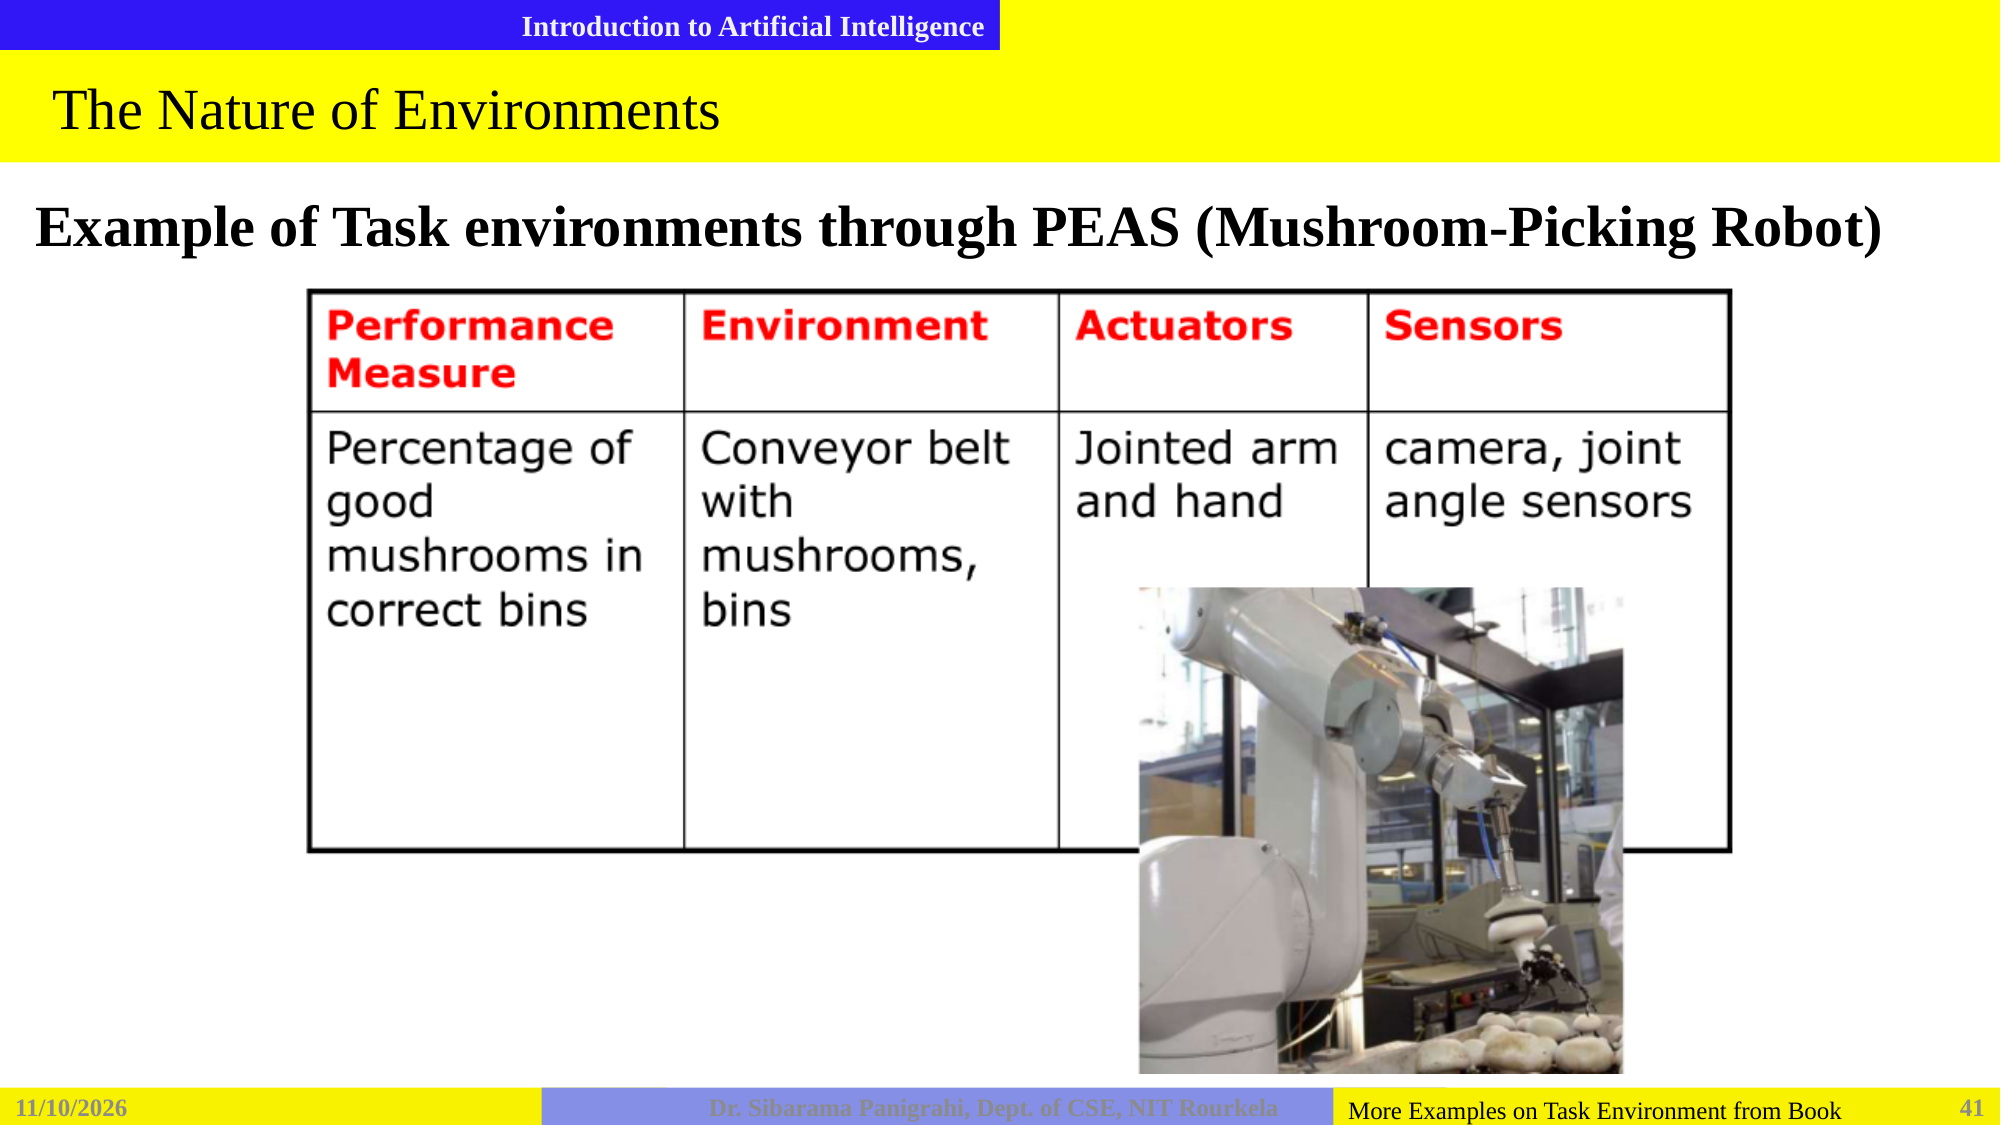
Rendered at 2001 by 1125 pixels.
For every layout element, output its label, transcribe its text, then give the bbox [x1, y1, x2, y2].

picture [290, 266, 1742, 1074]
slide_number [0, 1087, 541, 1125]
title The Nature of Environments [0, 50, 2000, 163]
text_box Example of Task environments through PEAS (Mushroom-Picking Robot) [20, 180, 1962, 265]
slide_number 41 [1954, 1087, 2000, 1125]
footer Dr. Sibarama Panigrahi, Dept. of CSE, NIT Rourkela [541, 1087, 1333, 1125]
text_box More Examples on Task Environment from Book [1333, 1087, 1954, 1125]
